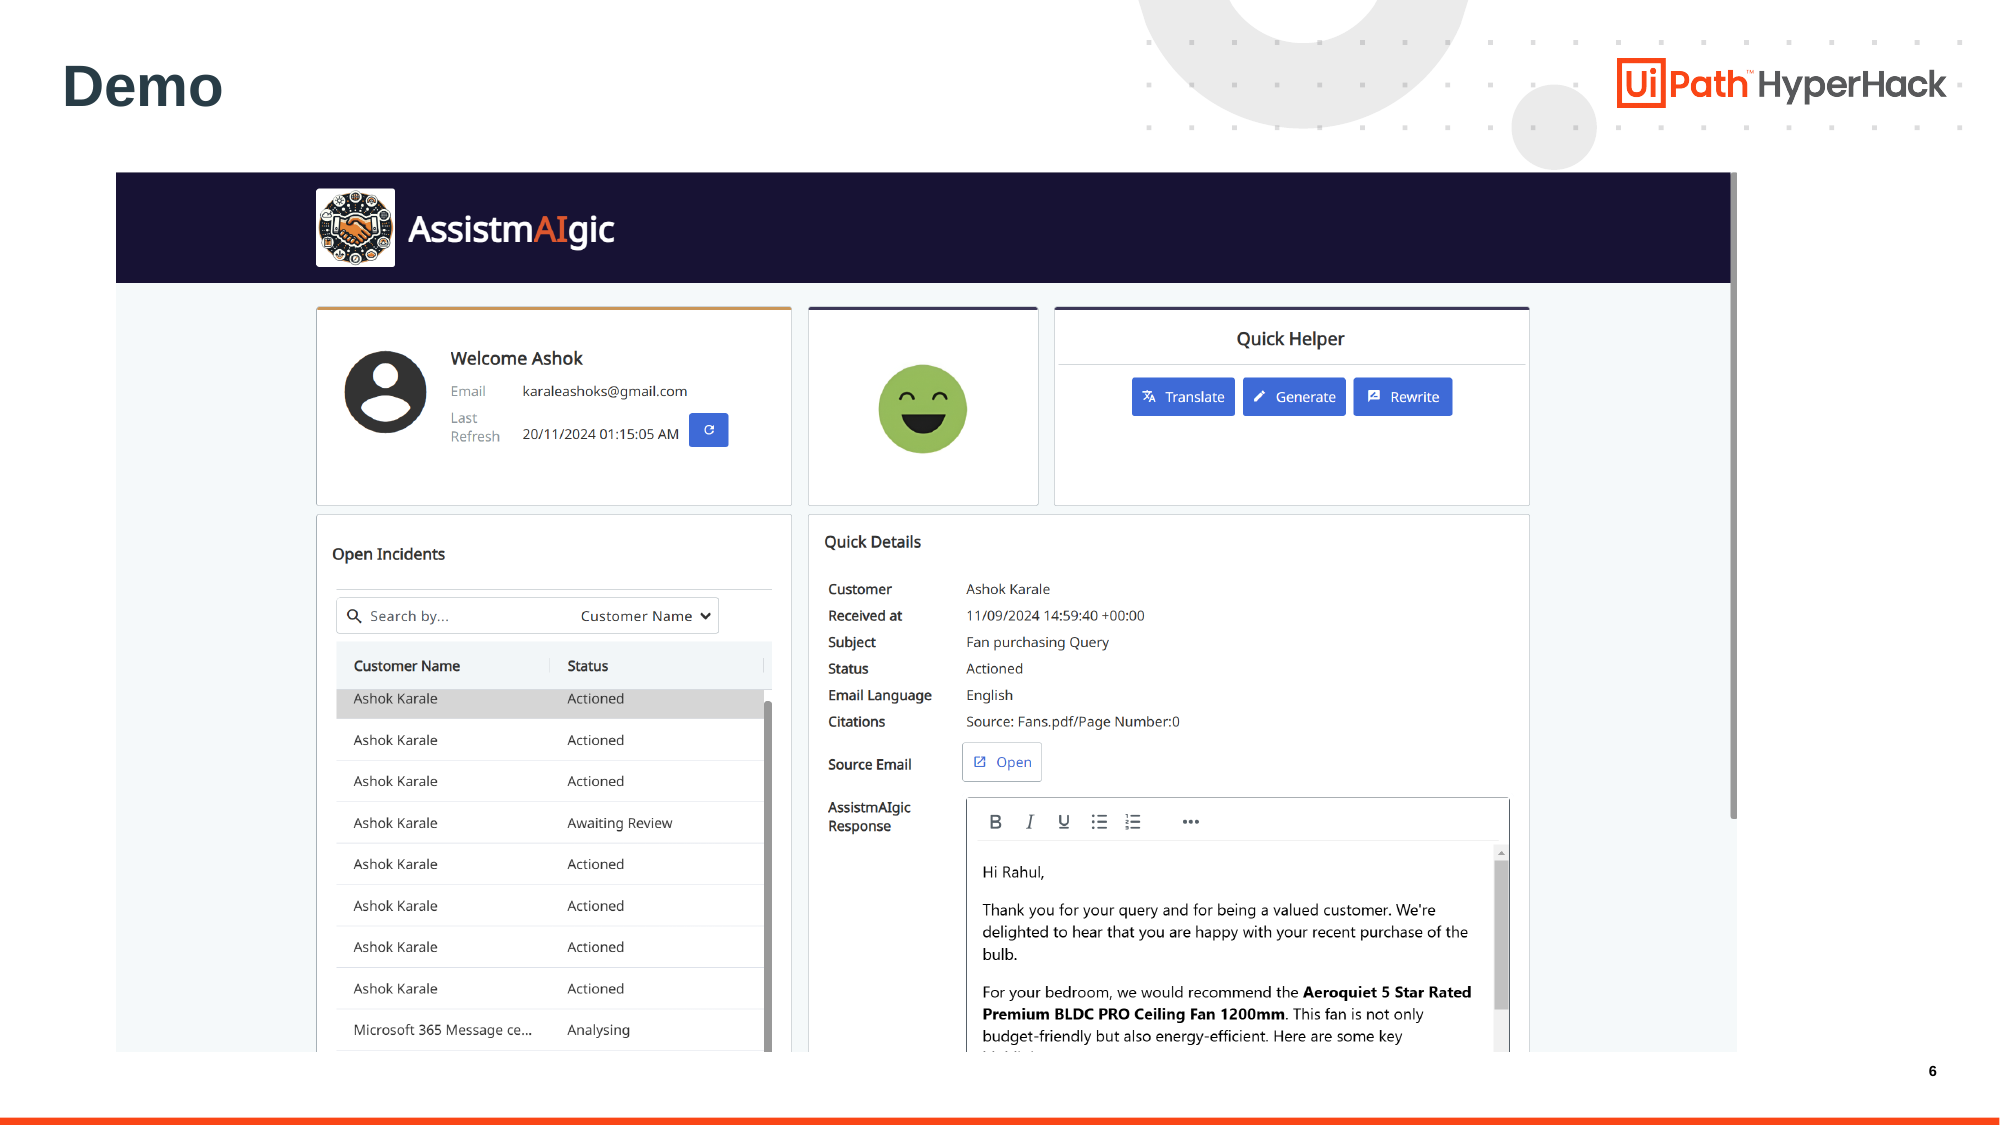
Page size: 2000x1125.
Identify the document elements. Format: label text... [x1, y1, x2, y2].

title Demo [62, 58, 336, 140]
picture [116, 170, 1737, 1052]
picture [1617, 58, 1947, 108]
